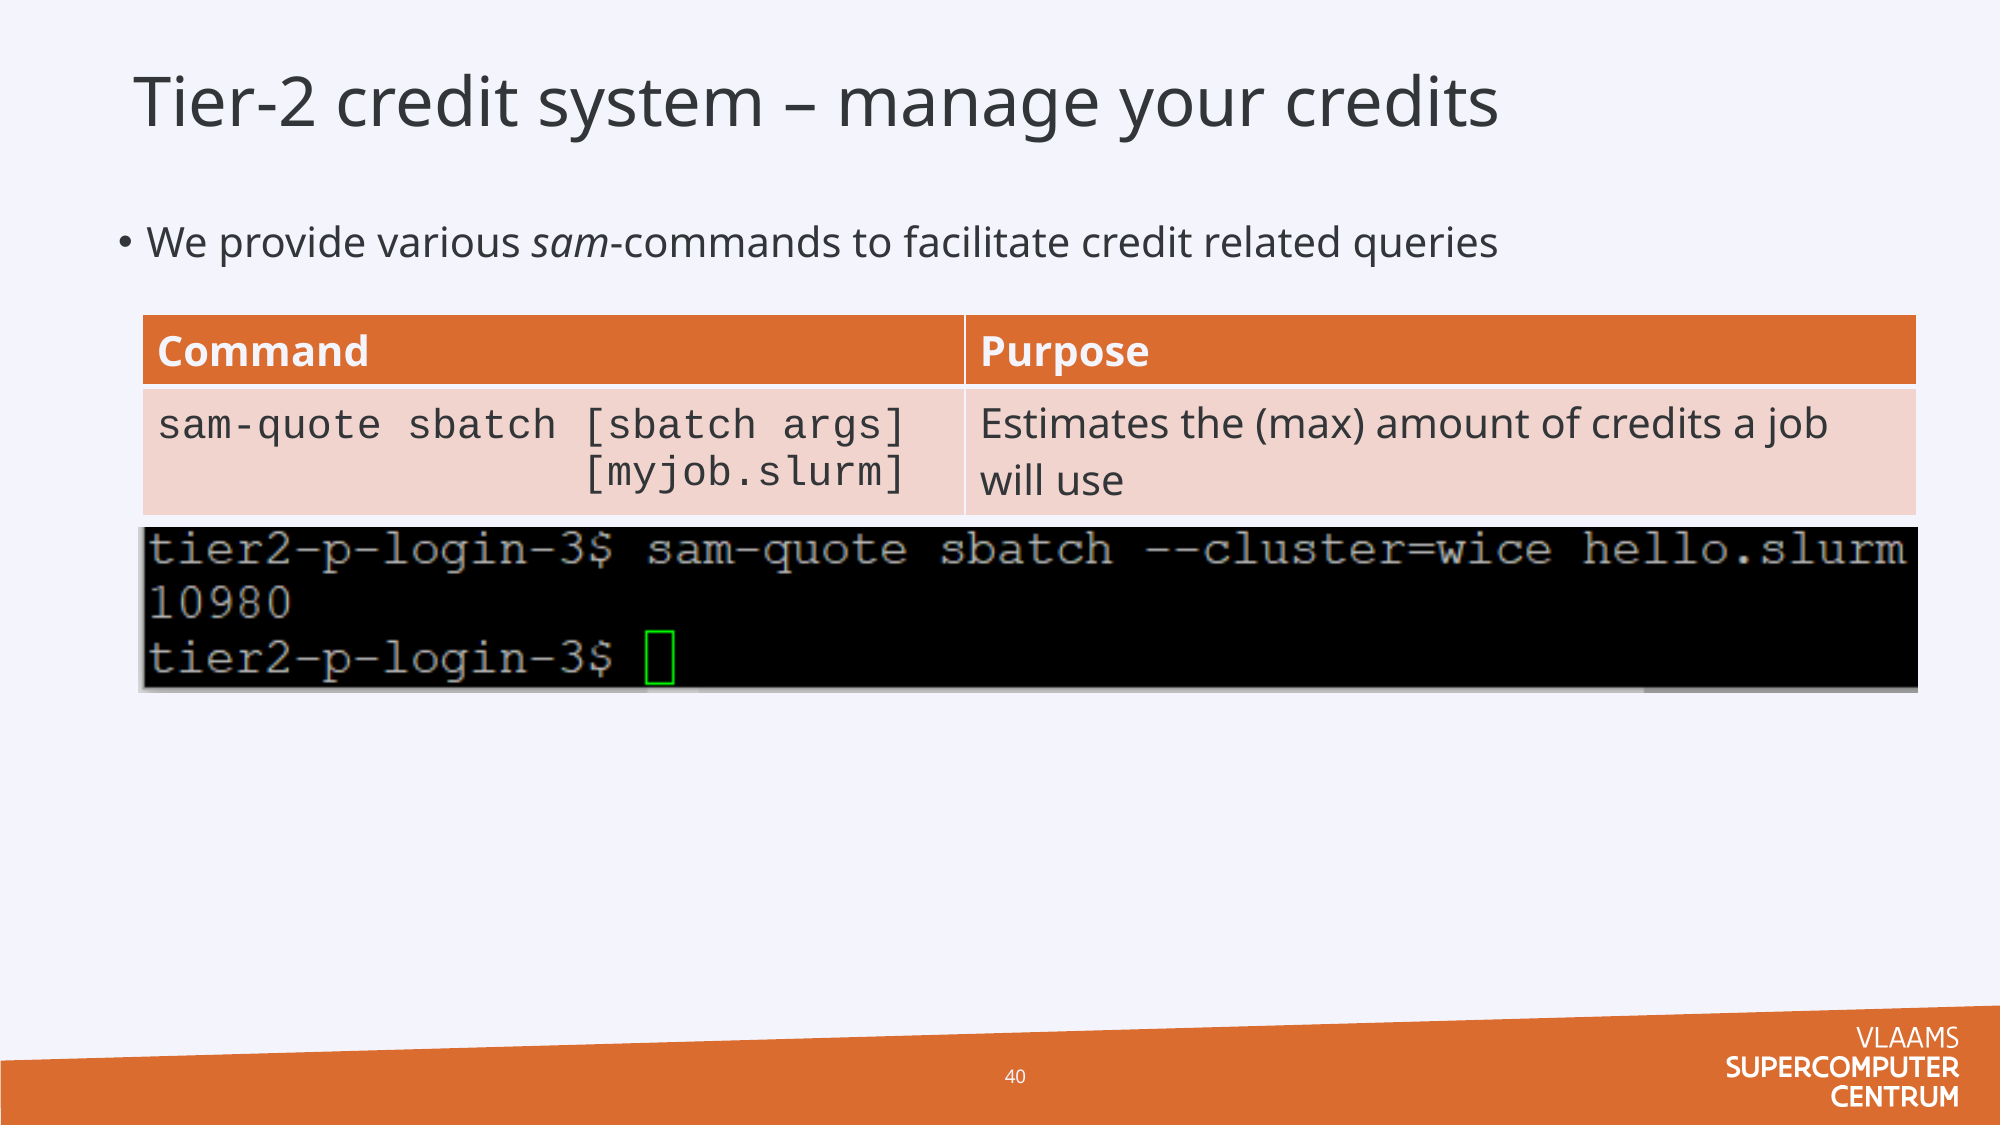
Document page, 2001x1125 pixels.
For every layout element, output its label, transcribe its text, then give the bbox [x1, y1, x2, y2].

table_cell Estimates the (max) amount of credits a job will use [966, 389, 1916, 515]
table_header Command [143, 315, 964, 384]
title Tier-2 credit system – manage your credits [118, 0, 1941, 213]
picture [138, 527, 1918, 693]
slide_number 40 [958, 1047, 1042, 1108]
list We provide various sam-commands to facilitate credit related queries [118, 221, 1941, 948]
table_cell sam-quote sbatch [sbatch args] [myjob.slurm] [143, 389, 964, 515]
table_header Purpose [966, 315, 1916, 384]
picture [1725, 1021, 1960, 1117]
